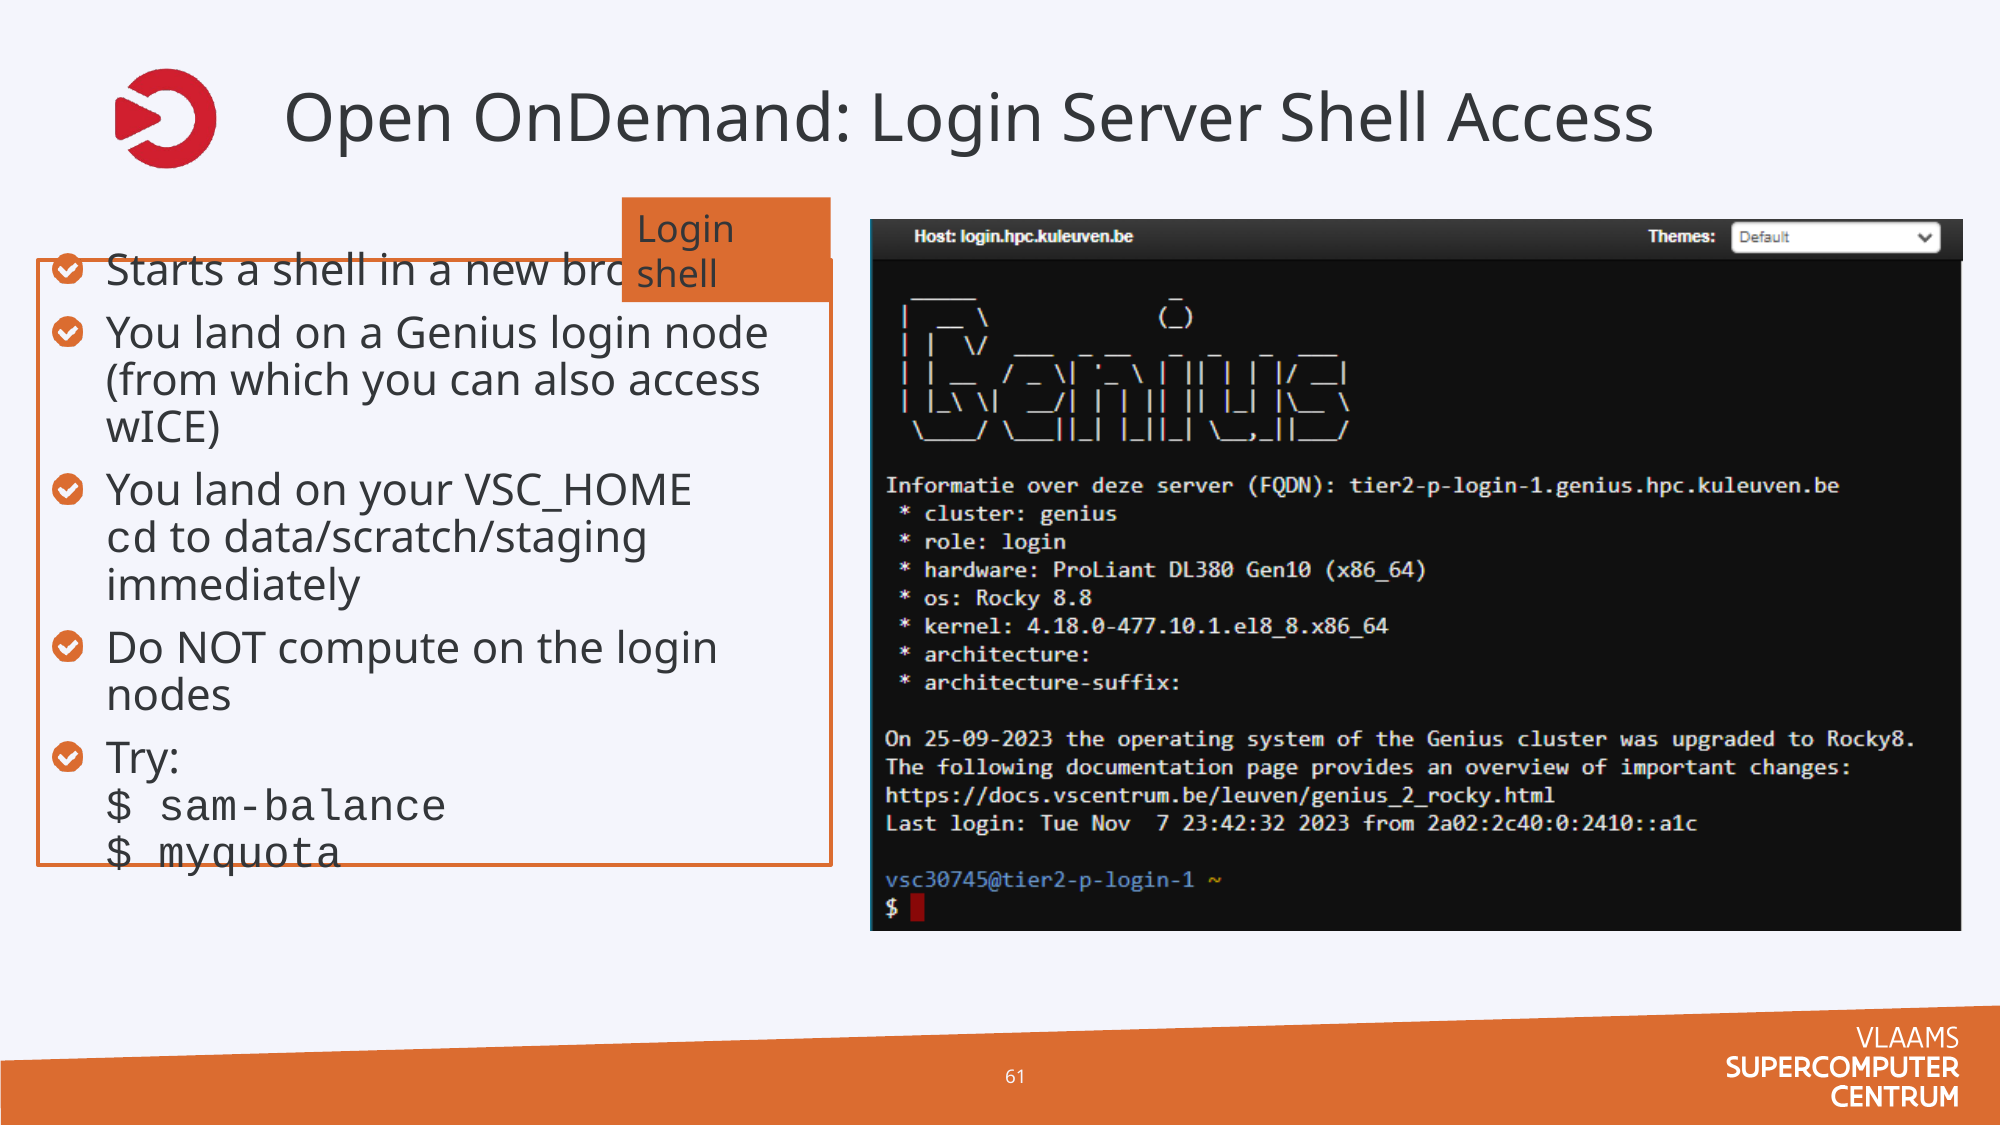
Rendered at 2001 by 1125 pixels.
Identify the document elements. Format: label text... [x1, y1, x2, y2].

text_box Open OnDemand: Login Server Shell Access [118, 54, 1941, 185]
picture [1725, 1021, 1960, 1117]
picture [102, 54, 230, 183]
picture [870, 219, 1963, 931]
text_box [37, 197, 831, 865]
text_box 61 [958, 1047, 1042, 1108]
